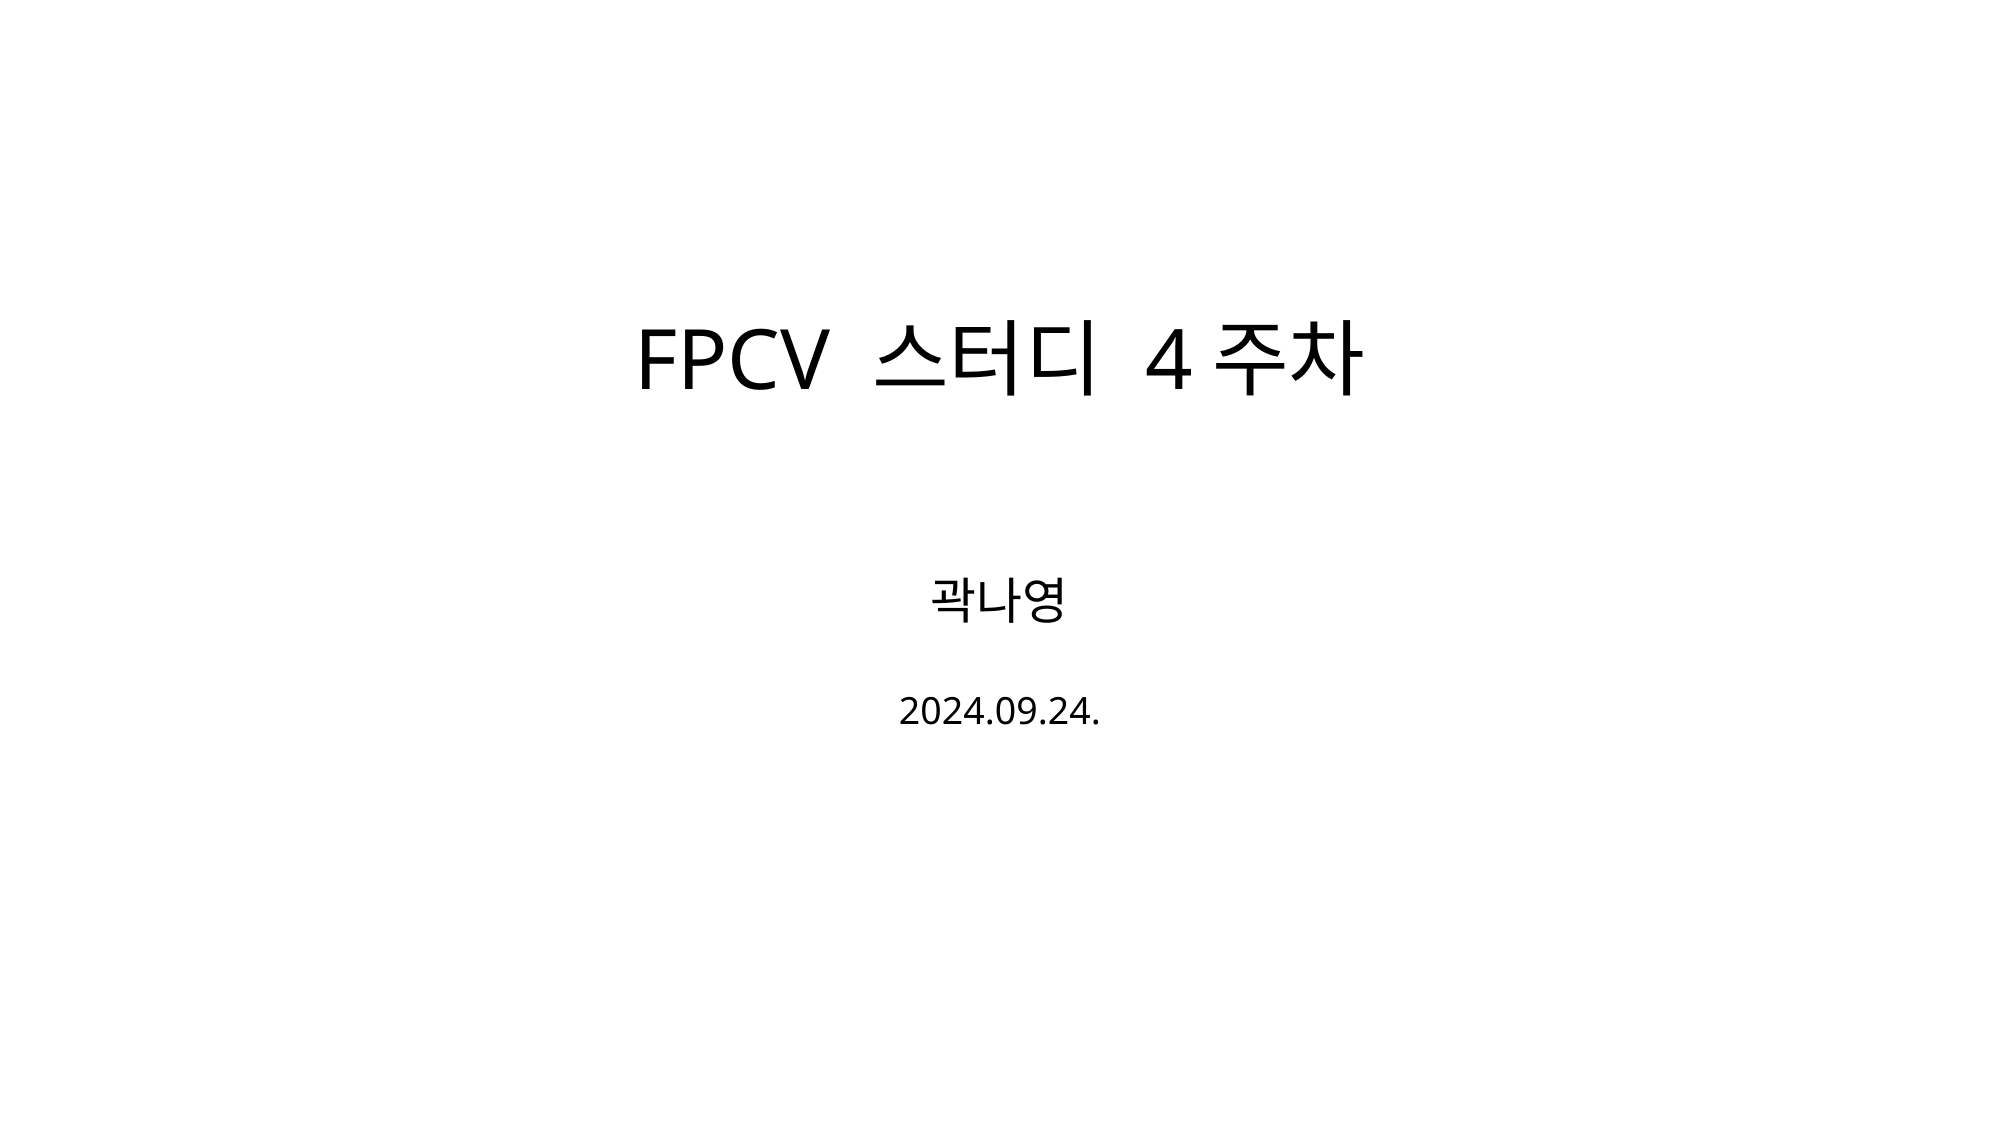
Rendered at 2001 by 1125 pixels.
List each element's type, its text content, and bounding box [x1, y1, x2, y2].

text_box 2024.09.24. [884, 679, 1116, 739]
text_box FPCV 스터디 4주차 [619, 299, 1381, 414]
text_box 곽나영 [916, 562, 1084, 638]
